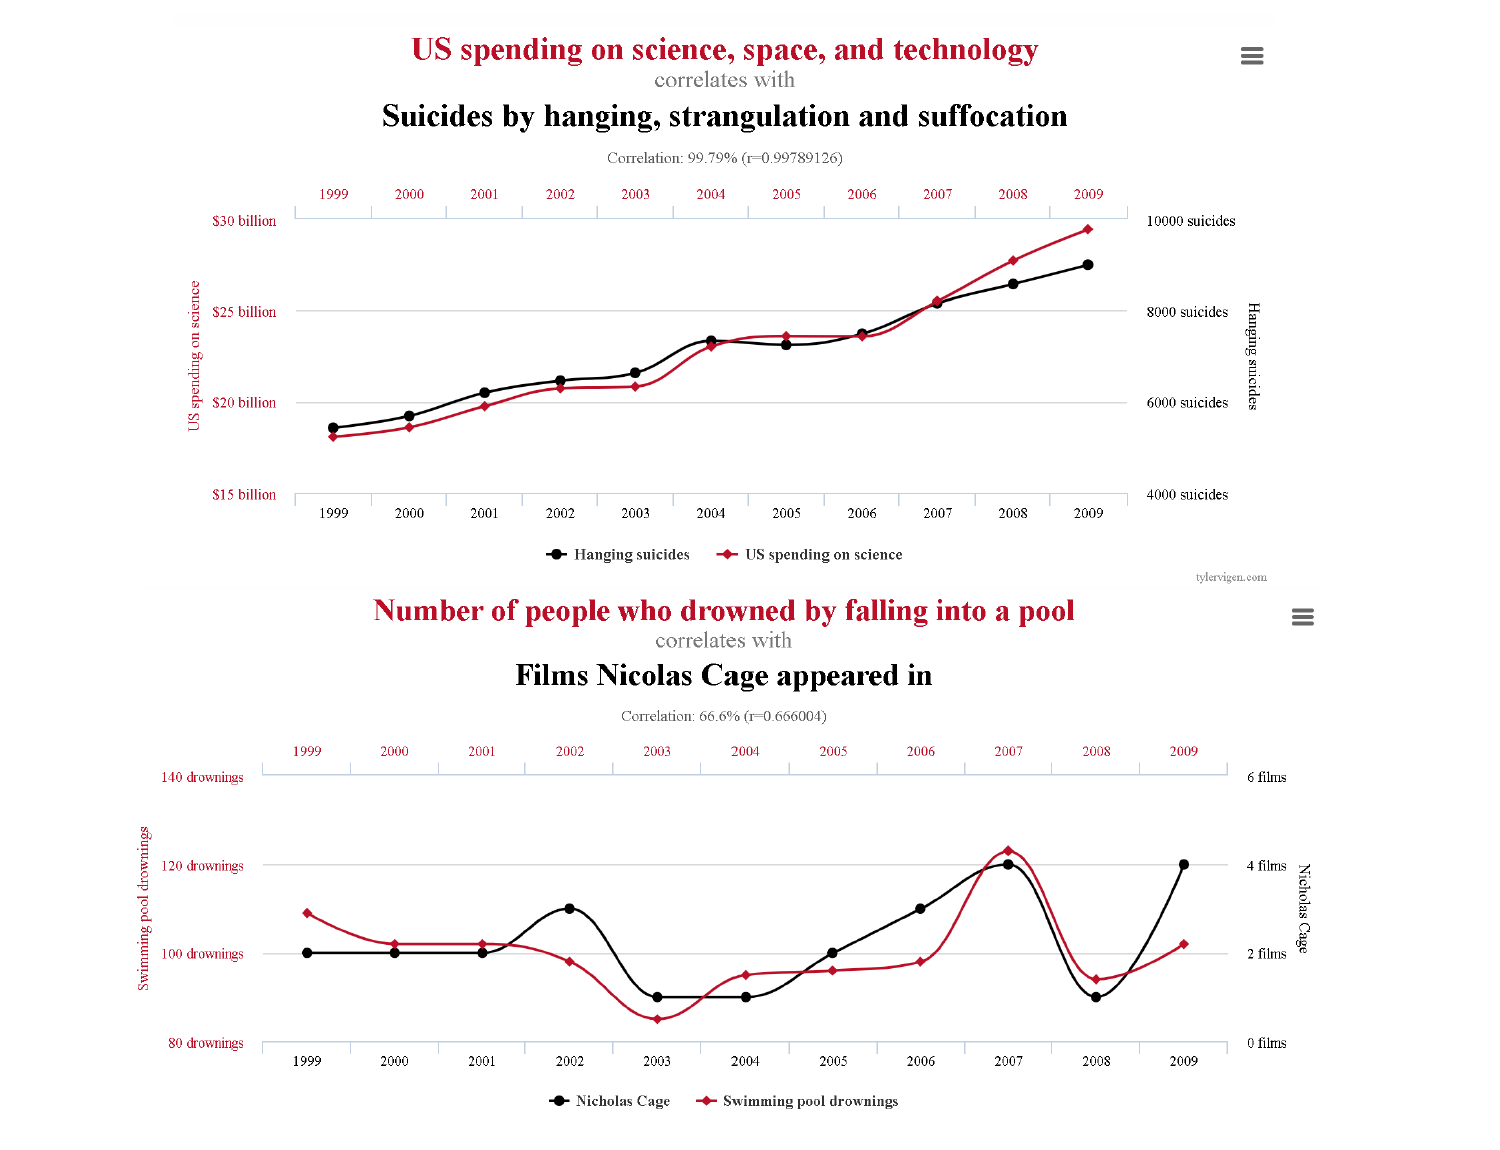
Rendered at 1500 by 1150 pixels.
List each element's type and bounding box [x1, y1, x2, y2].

picture [137, 12, 1327, 1115]
